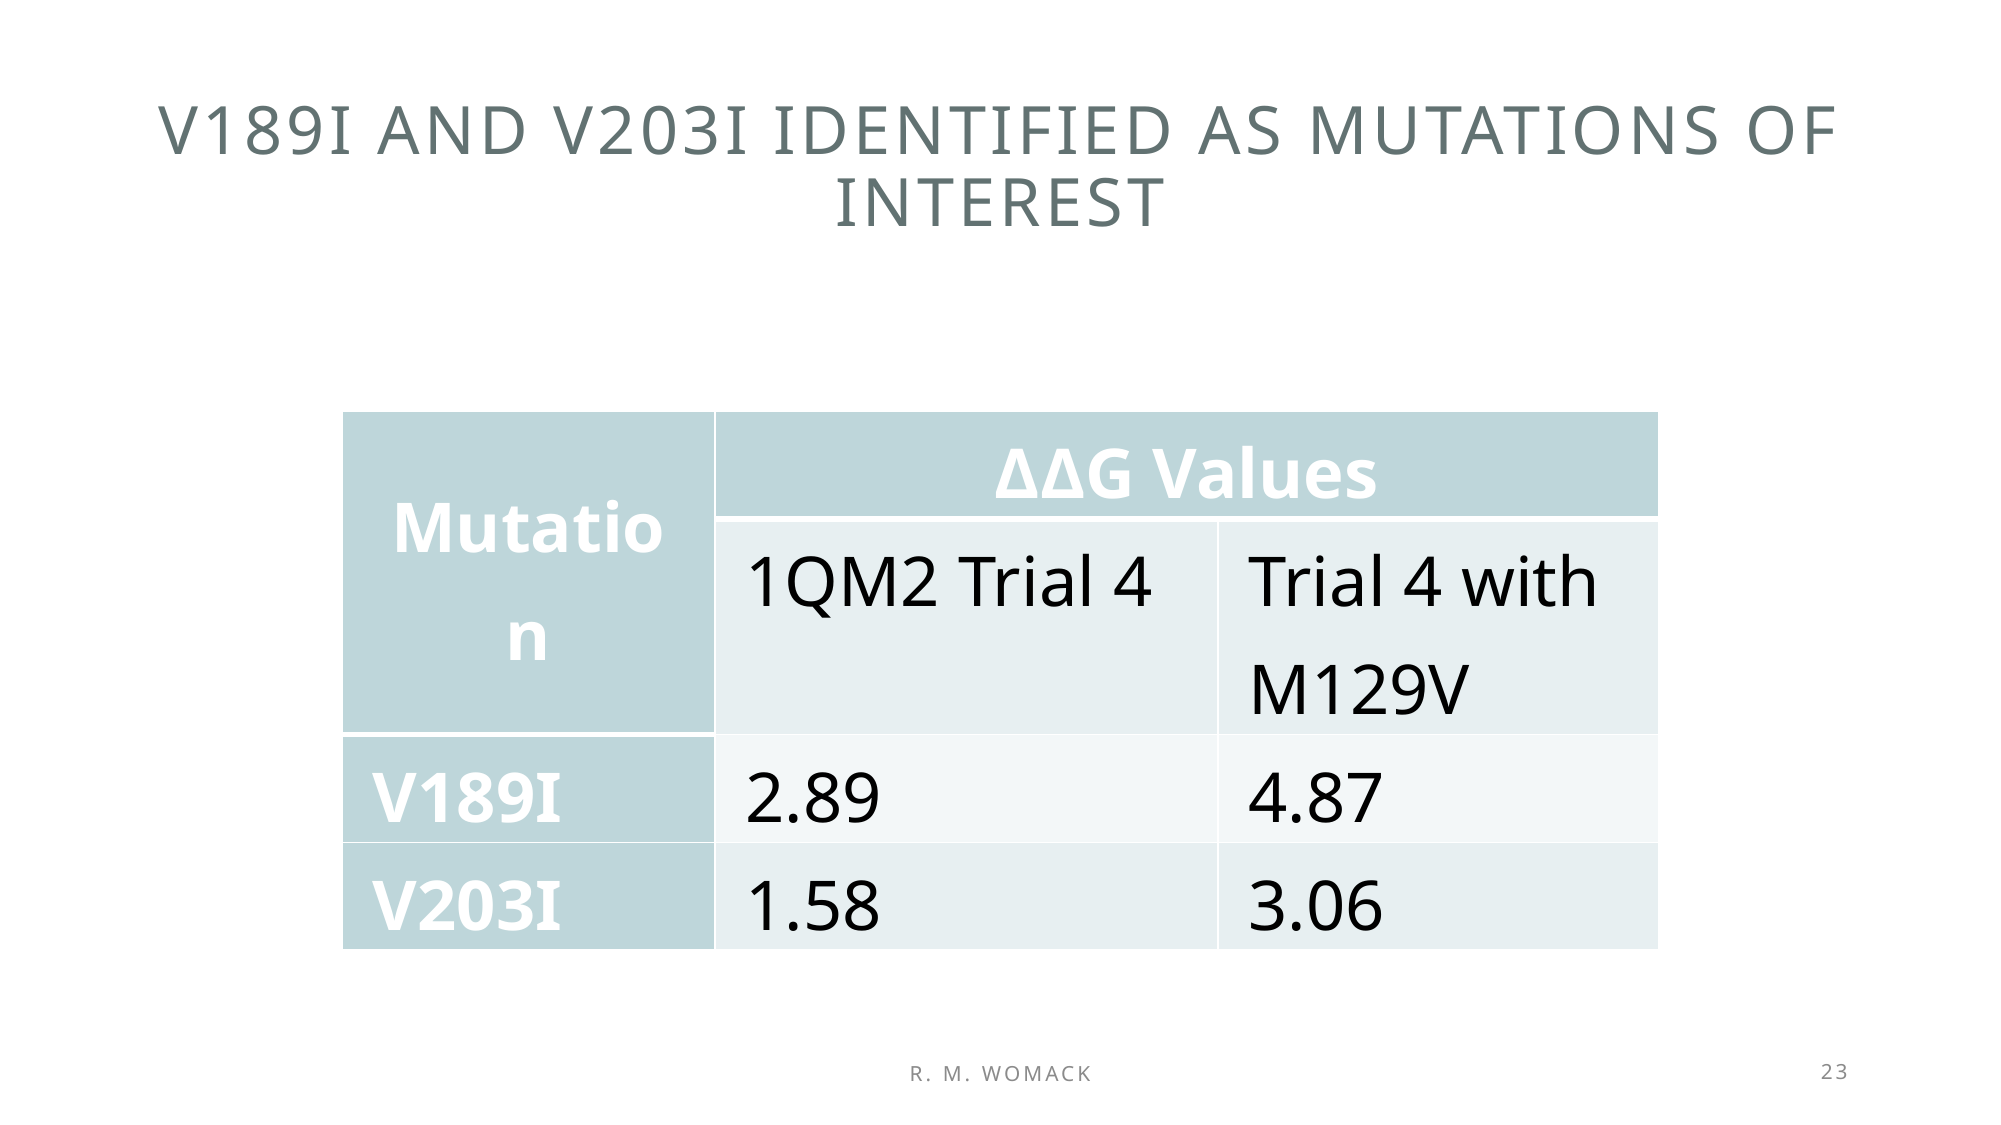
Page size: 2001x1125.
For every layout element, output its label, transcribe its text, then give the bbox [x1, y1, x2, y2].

footer R. M. Womack [662, 1042, 1338, 1103]
table_cell V203I [343, 843, 714, 949]
slide_number 23 [1412, 1042, 1863, 1103]
table_cell Trial 4 with M129V [1219, 522, 1658, 734]
title V189I and V203I identified as mutations of interest [138, 60, 1863, 278]
table_header Mutation [343, 412, 714, 732]
table_cell 3.06 [1219, 843, 1658, 949]
table_cell 4.87 [1219, 735, 1658, 842]
table_cell 1.58 [716, 843, 1217, 949]
table_cell 1QM2 Trial 4 [716, 522, 1217, 734]
table_cell V189I [343, 737, 714, 842]
table_header ΔΔG Values [716, 412, 1658, 516]
table_cell 2.89 [716, 735, 1217, 842]
